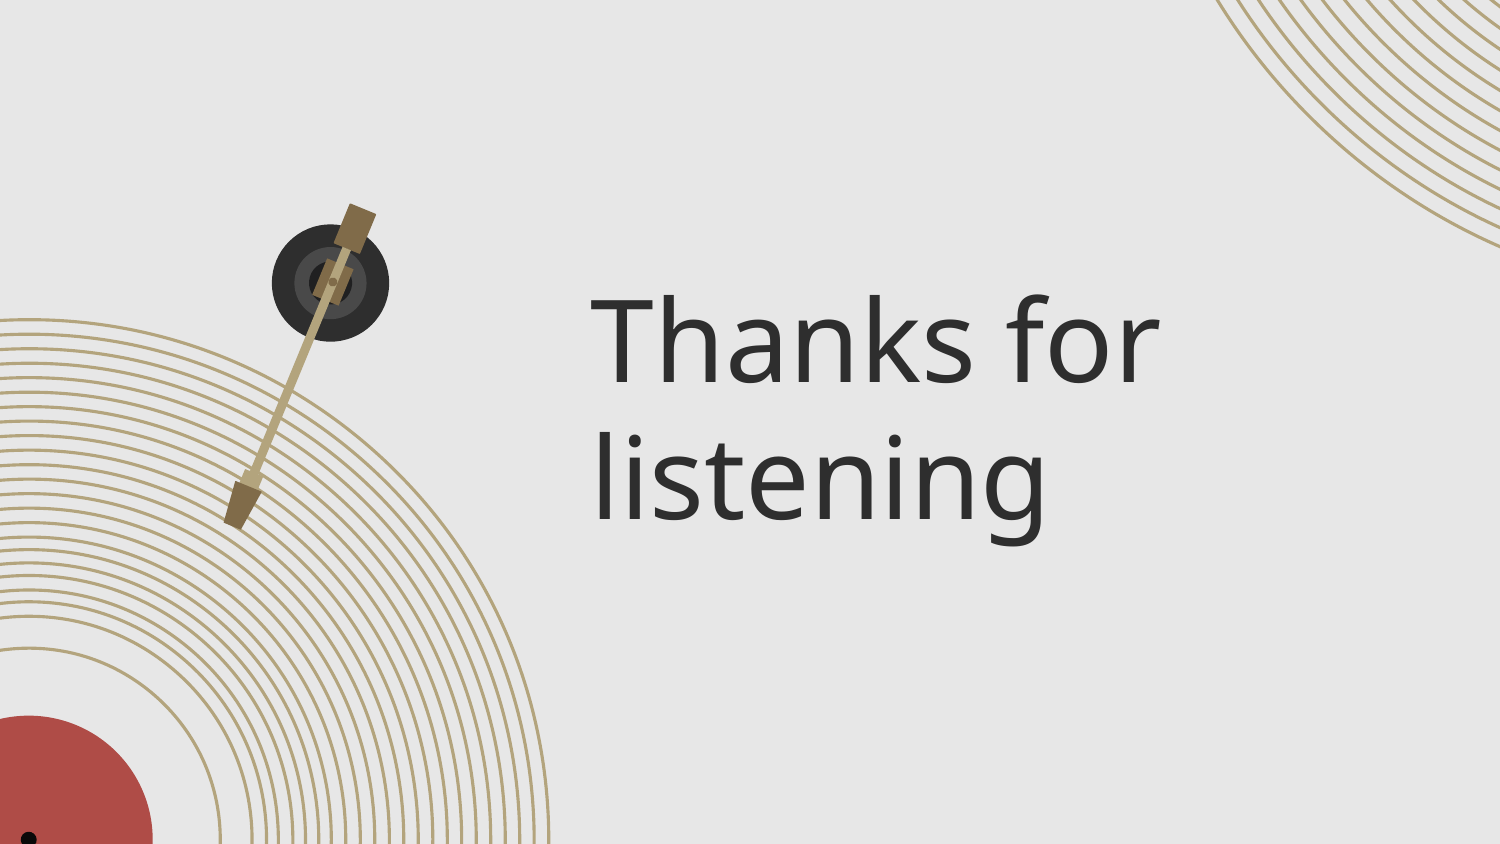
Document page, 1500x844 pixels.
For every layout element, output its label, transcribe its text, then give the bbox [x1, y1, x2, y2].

title Thanks for listening [575, 203, 1385, 607]
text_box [228, 189, 347, 535]
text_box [0, 319, 550, 844]
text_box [1126, 0, 1500, 299]
